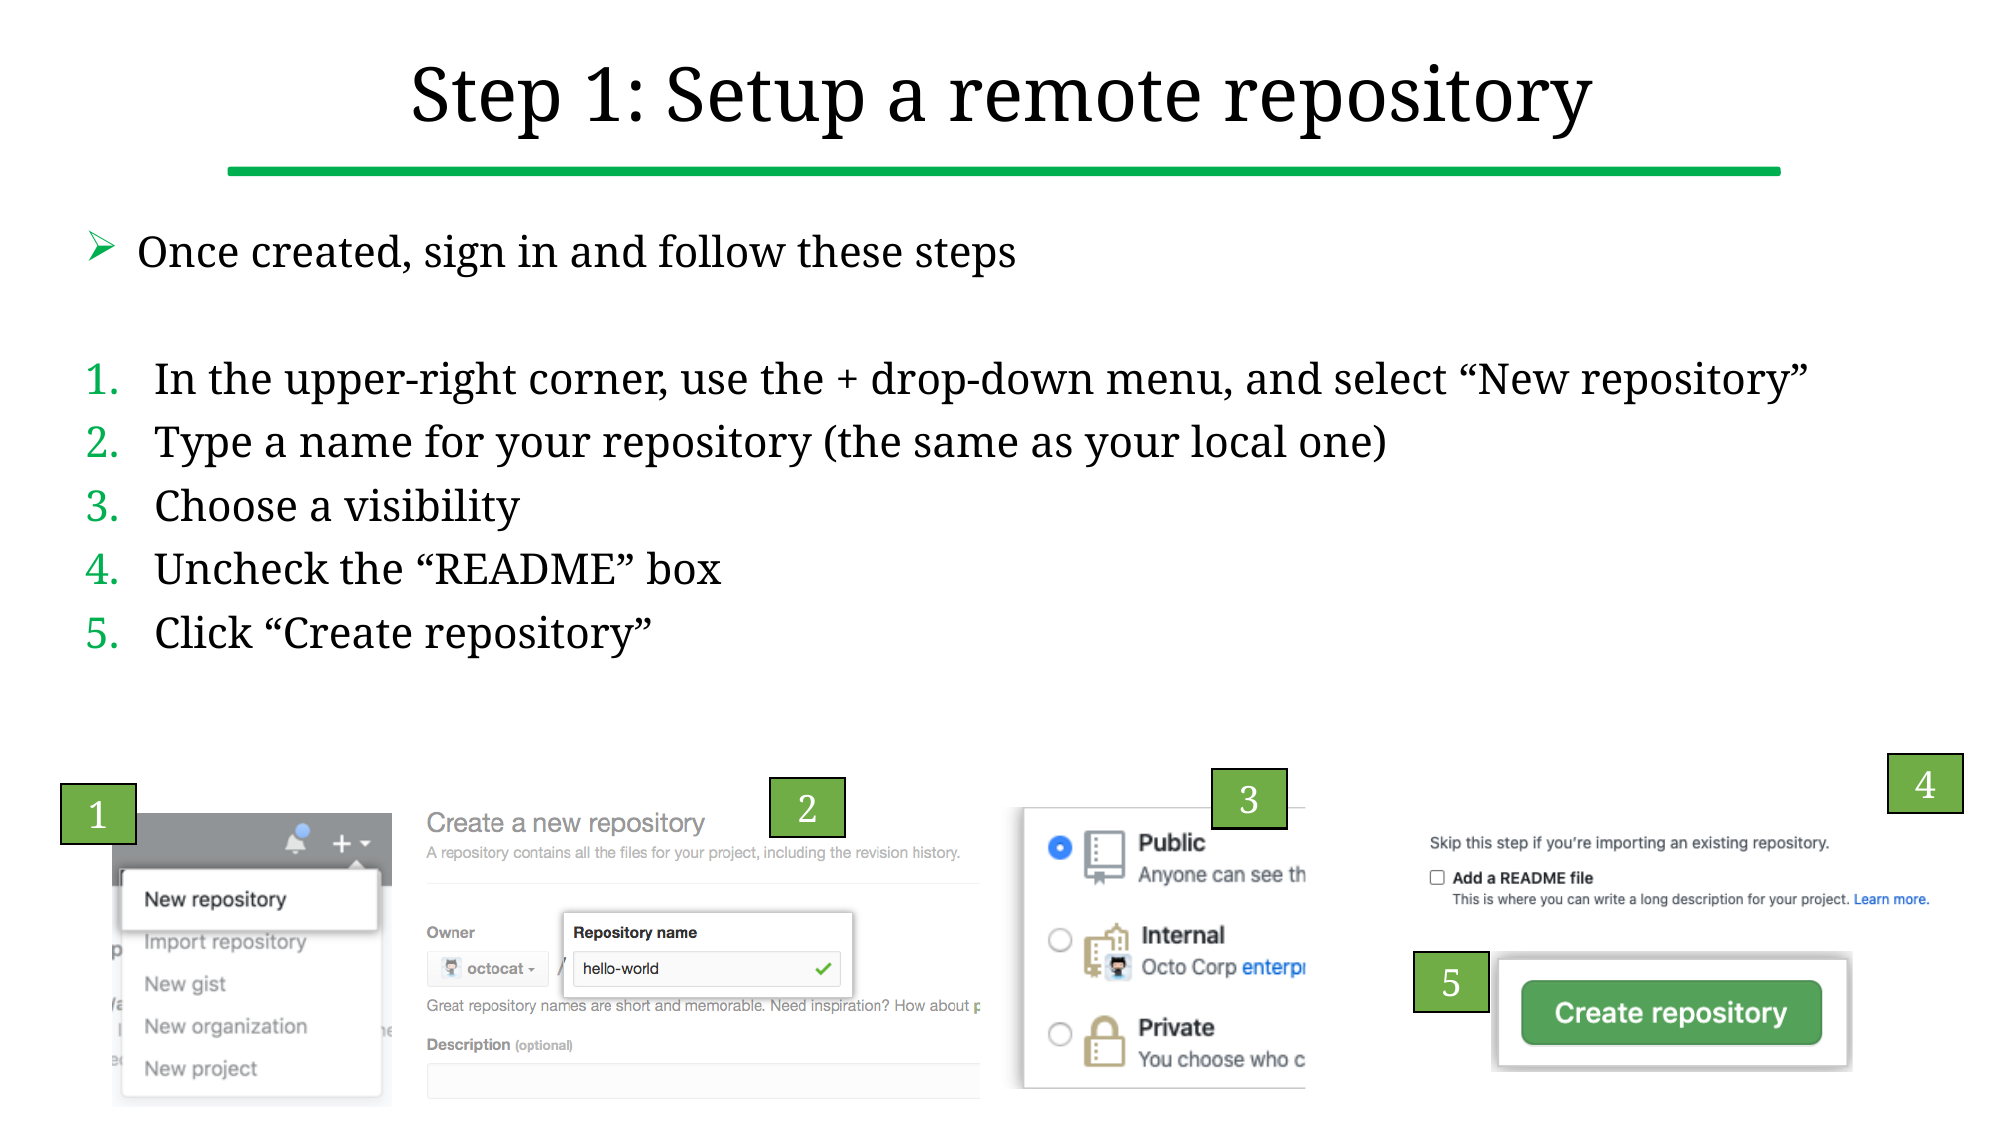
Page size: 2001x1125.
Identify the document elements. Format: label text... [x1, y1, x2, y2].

text_box 3 [1211, 768, 1288, 807]
picture [1491, 951, 1853, 1072]
list Once created, sign in and follow these steps In the upper-right corner, use the + drop-down menu, and select “New repository” Type a name for your repository (the same as your local one) Choose a visibility Uncheck the “README” box Click “Create repository” [70, 223, 1868, 673]
picture [111, 813, 392, 1107]
text_box 5 [1413, 951, 1490, 1013]
picture [1422, 828, 1954, 928]
picture [999, 807, 1306, 1089]
text_box 2 [769, 777, 846, 796]
text_box 4 [1887, 753, 1964, 814]
text_box 1 [60, 783, 137, 845]
picture [415, 796, 981, 1107]
title Step 1: Setup a remote repository [70, 26, 1936, 168]
